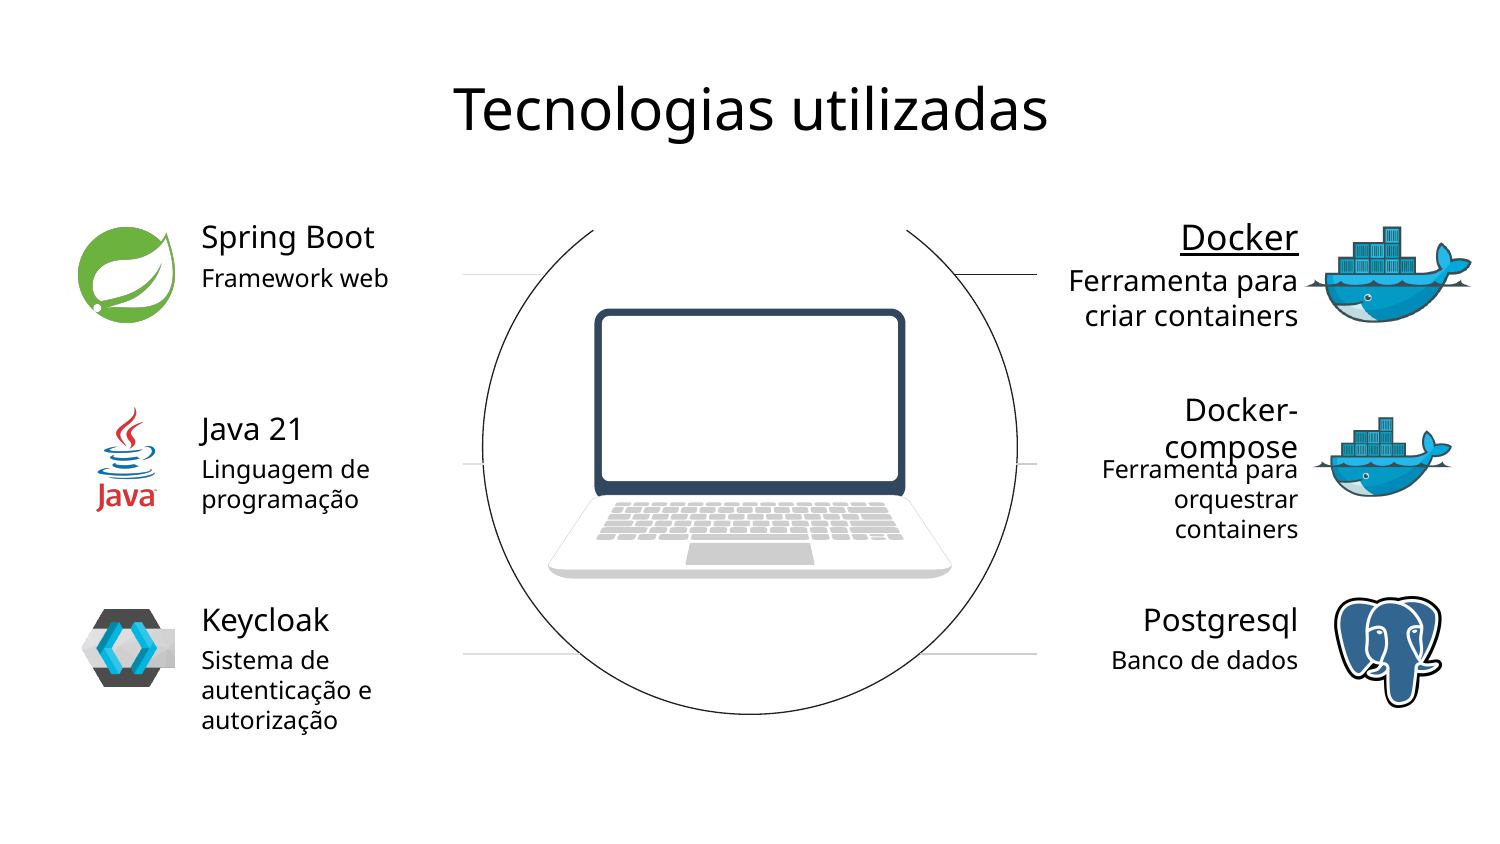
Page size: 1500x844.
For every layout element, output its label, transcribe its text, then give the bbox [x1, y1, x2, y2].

text_box Linguagem de programação [186, 438, 455, 526]
text_box Tecnologias utilizadas [117, 67, 1385, 147]
text_box Banco de dados [1045, 629, 1314, 717]
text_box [462, 229, 1038, 715]
text_box Sistema de autenticação e autorização [186, 629, 455, 717]
text_box Java 21 [186, 402, 455, 438]
text_box Postgresql [1045, 594, 1314, 629]
picture [78, 226, 175, 323]
picture [1313, 417, 1452, 497]
picture [95, 407, 158, 512]
text_box Docker-compose [1041, 402, 1314, 452]
text_box Spring Boot [186, 211, 455, 247]
picture [78, 600, 175, 697]
text_box Framework web [186, 247, 455, 335]
text_box Ferramenta para criar containers [1045, 247, 1314, 335]
text_box Ferramenta para orquestrar containers [1045, 438, 1314, 526]
picture [1304, 226, 1472, 323]
text_box Docker [1045, 211, 1314, 247]
picture [1333, 596, 1443, 708]
text_box Keycloak [186, 594, 455, 629]
